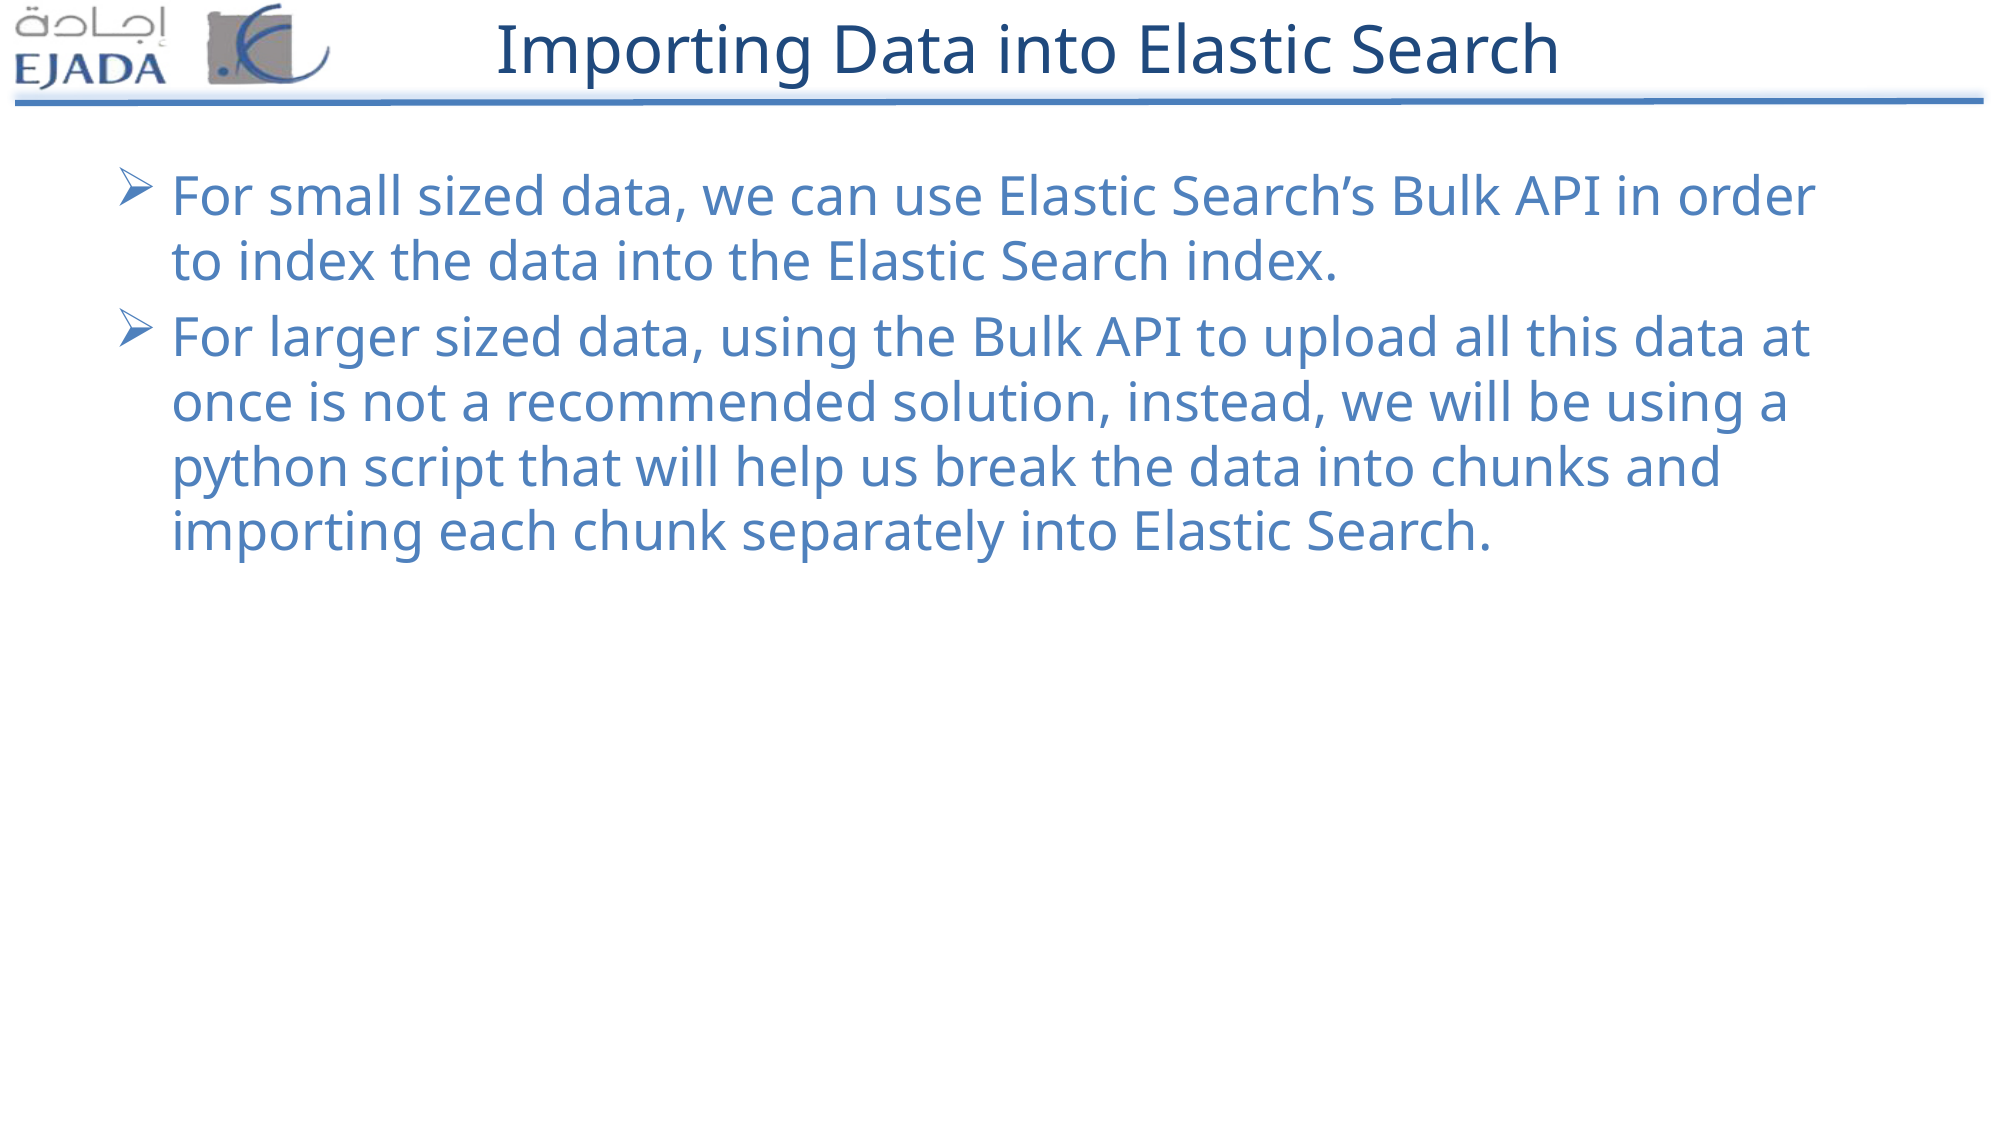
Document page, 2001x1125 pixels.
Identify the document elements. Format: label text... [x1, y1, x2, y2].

title Importing Data into Elastic Search [423, 0, 1637, 109]
list For small sized data, we can use Elastic Search’s Bulk API in order to index the data into the Elastic Search index. For larger sized data, using the Bulk API to upload all this data at once is not a recommended solution, instead, we will be using a python script that will help us break the data into chunks and importing each chunk separately into Elastic Search. [99, 153, 1900, 1035]
picture [0, 0, 339, 103]
